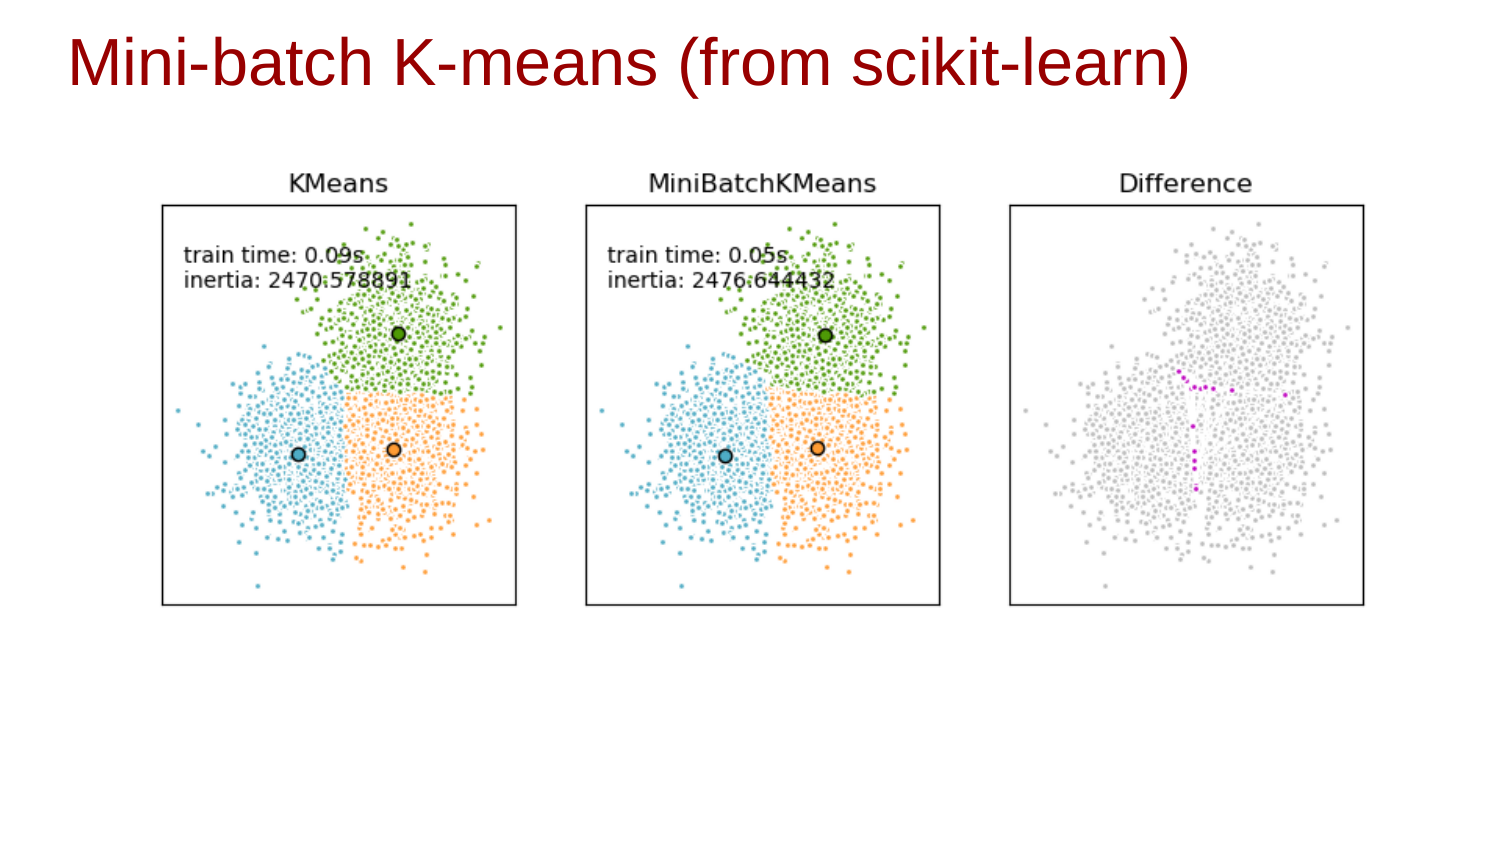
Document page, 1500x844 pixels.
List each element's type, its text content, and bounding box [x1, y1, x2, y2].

picture [136, 158, 1388, 628]
title Mini-batch K-means (from scikit-learn) [52, 23, 1469, 95]
